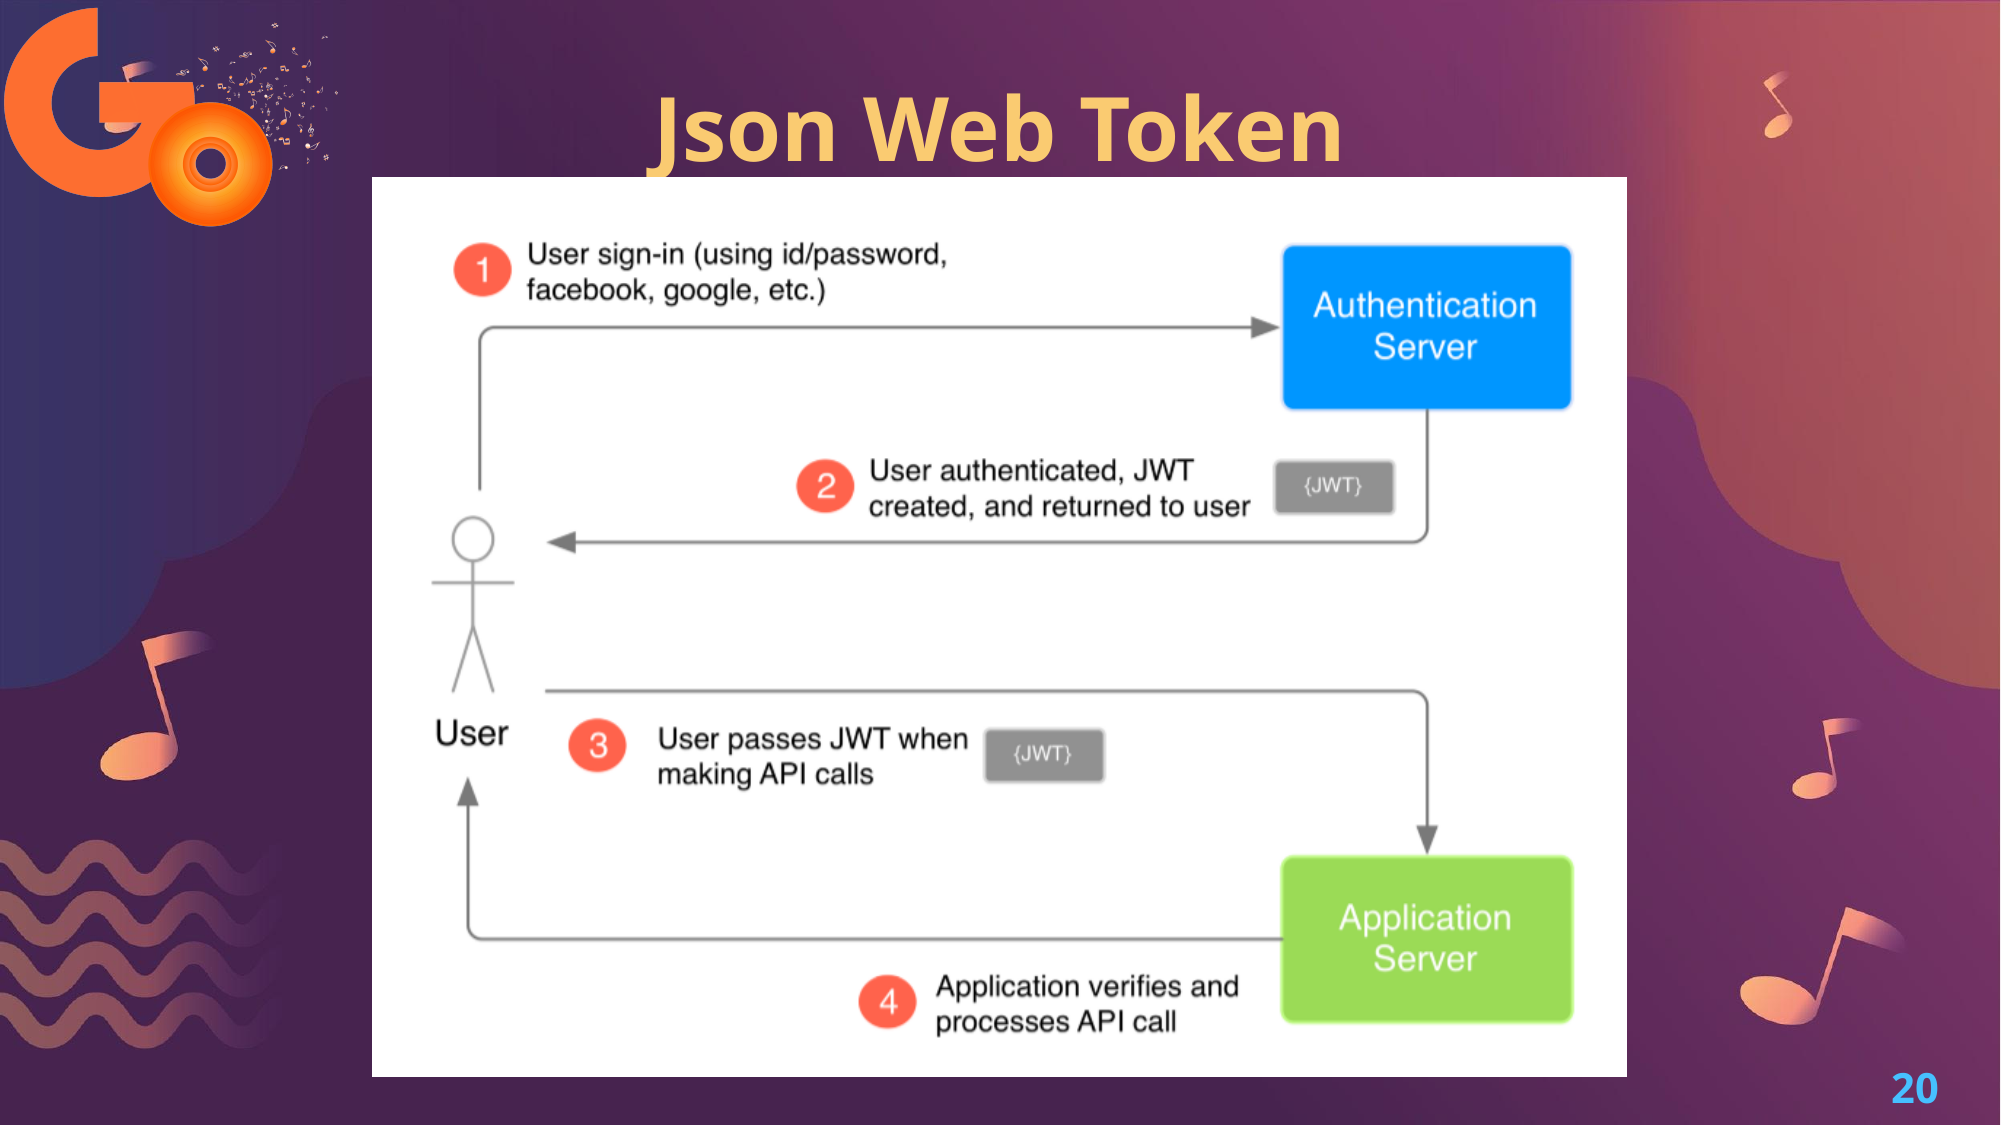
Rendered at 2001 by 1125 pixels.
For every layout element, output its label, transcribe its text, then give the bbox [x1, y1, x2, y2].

title Json Web Token [424, 52, 1576, 176]
picture [0, 0, 2001, 1125]
text_box 20 [1876, 1046, 1967, 1112]
